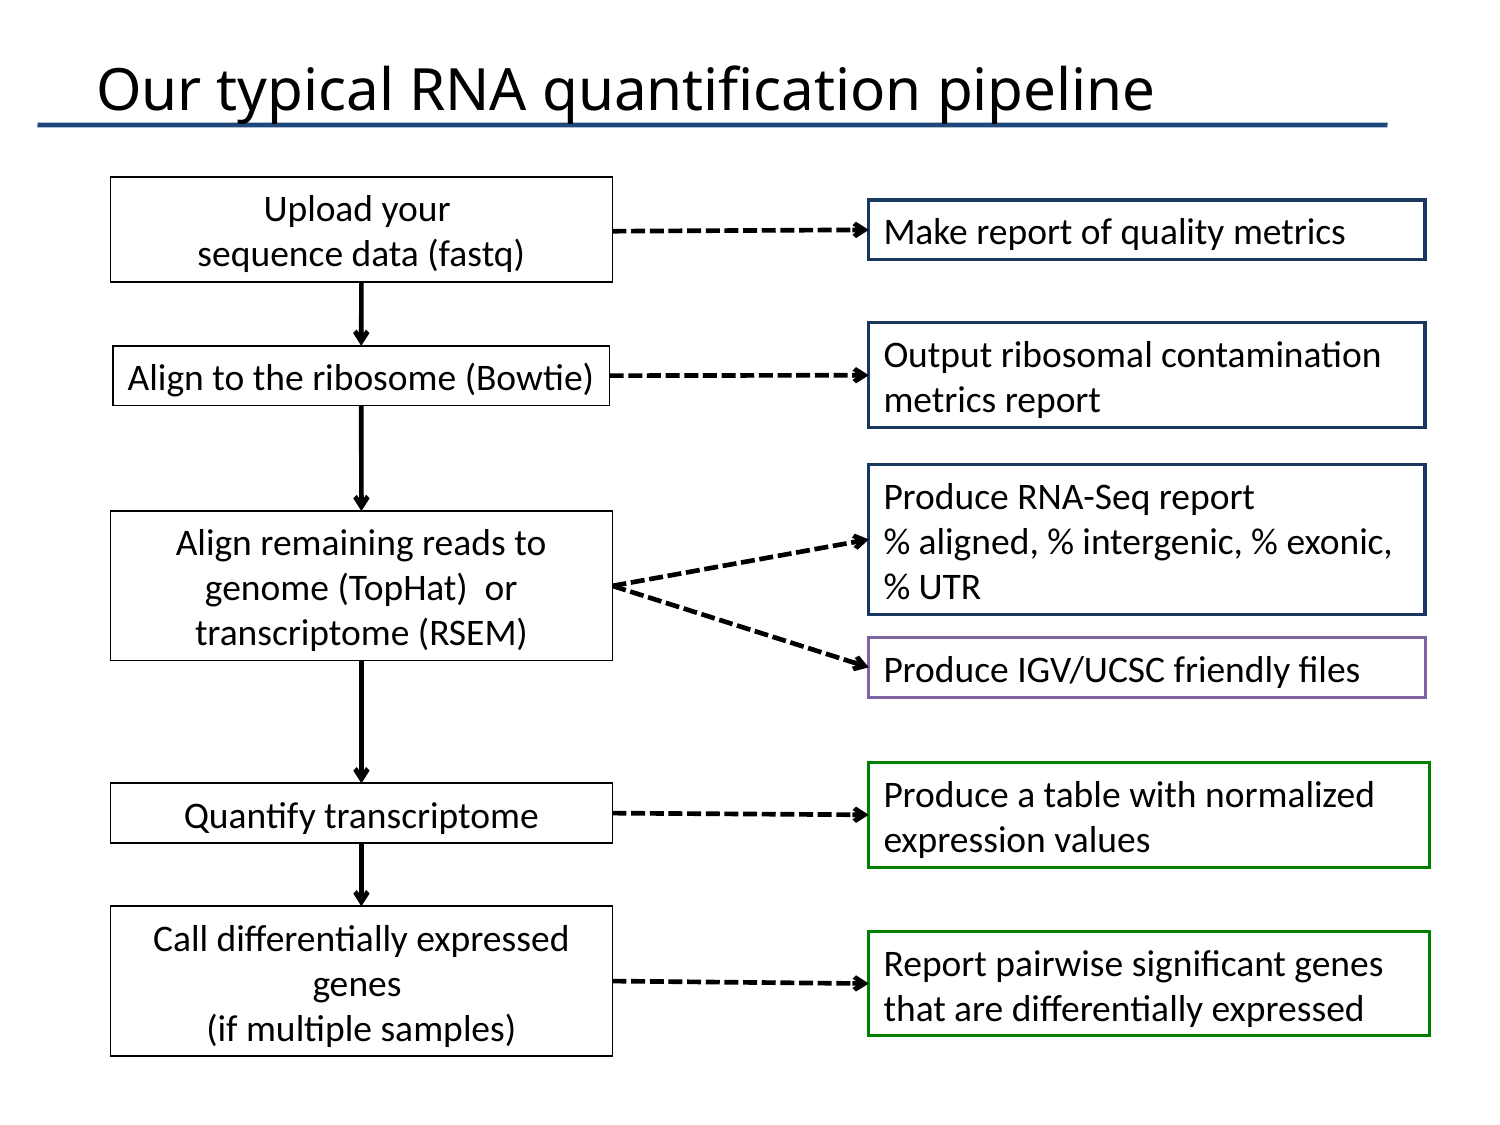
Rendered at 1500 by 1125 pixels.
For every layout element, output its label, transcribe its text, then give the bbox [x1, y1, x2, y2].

text_box Produce IGV/UCSC friendly files [868, 637, 1426, 698]
text_box Upload your sequence data (fastq) [110, 177, 613, 282]
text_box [612, 586, 869, 668]
text_box Make report of quality metrics [868, 199, 1425, 260]
text_box Produce RNA-Seq report % aligned, % intergenic, % exonic, % UTR [868, 464, 1425, 615]
text_box Align remaining reads to genome (TopHat) or transcriptome (RSEM) [110, 511, 613, 661]
text_box Output ribosomal contamination metrics report [868, 322, 1425, 428]
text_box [612, 981, 869, 985]
text_box Report pairwise significant genes that are differentially expressed [868, 931, 1430, 1036]
text_box Quantify transcriptome [110, 783, 613, 843]
text_box Produce a table with normalized expression values [868, 762, 1430, 868]
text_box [612, 540, 869, 586]
text_box Align to the ribosome (Bowtie) [112, 345, 610, 406]
text_box Call differentially expressed genes (if multiple samples) [110, 906, 613, 1056]
title Our typical RNA quantification pipeline [81, 32, 1432, 143]
